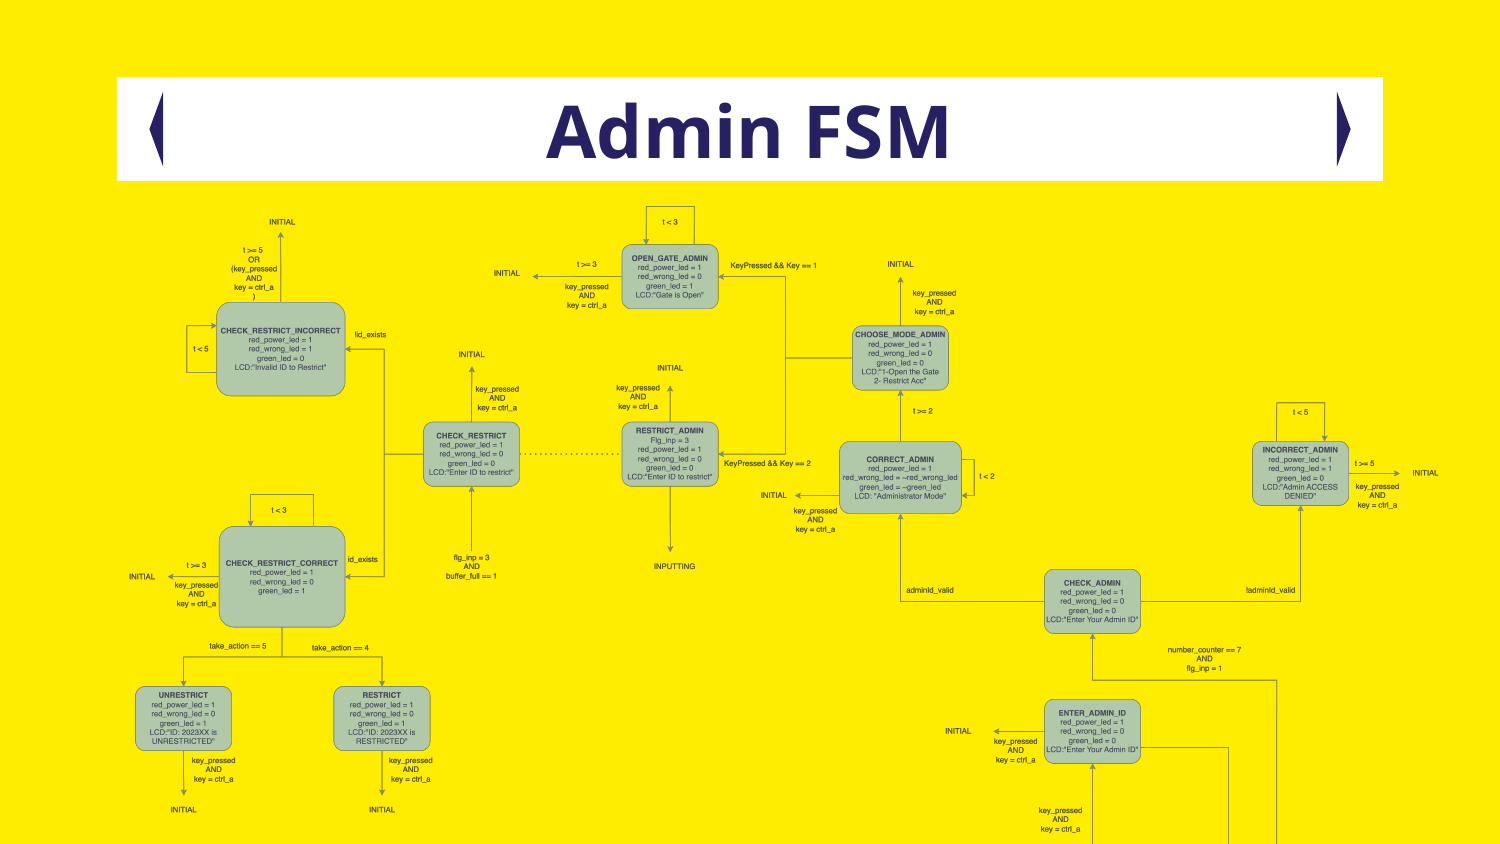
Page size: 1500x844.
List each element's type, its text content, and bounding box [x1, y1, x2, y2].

text_box [149, 91, 164, 167]
picture [116, 195, 1500, 844]
title Admin FSM [116, 77, 1383, 182]
text_box [1336, 91, 1351, 167]
